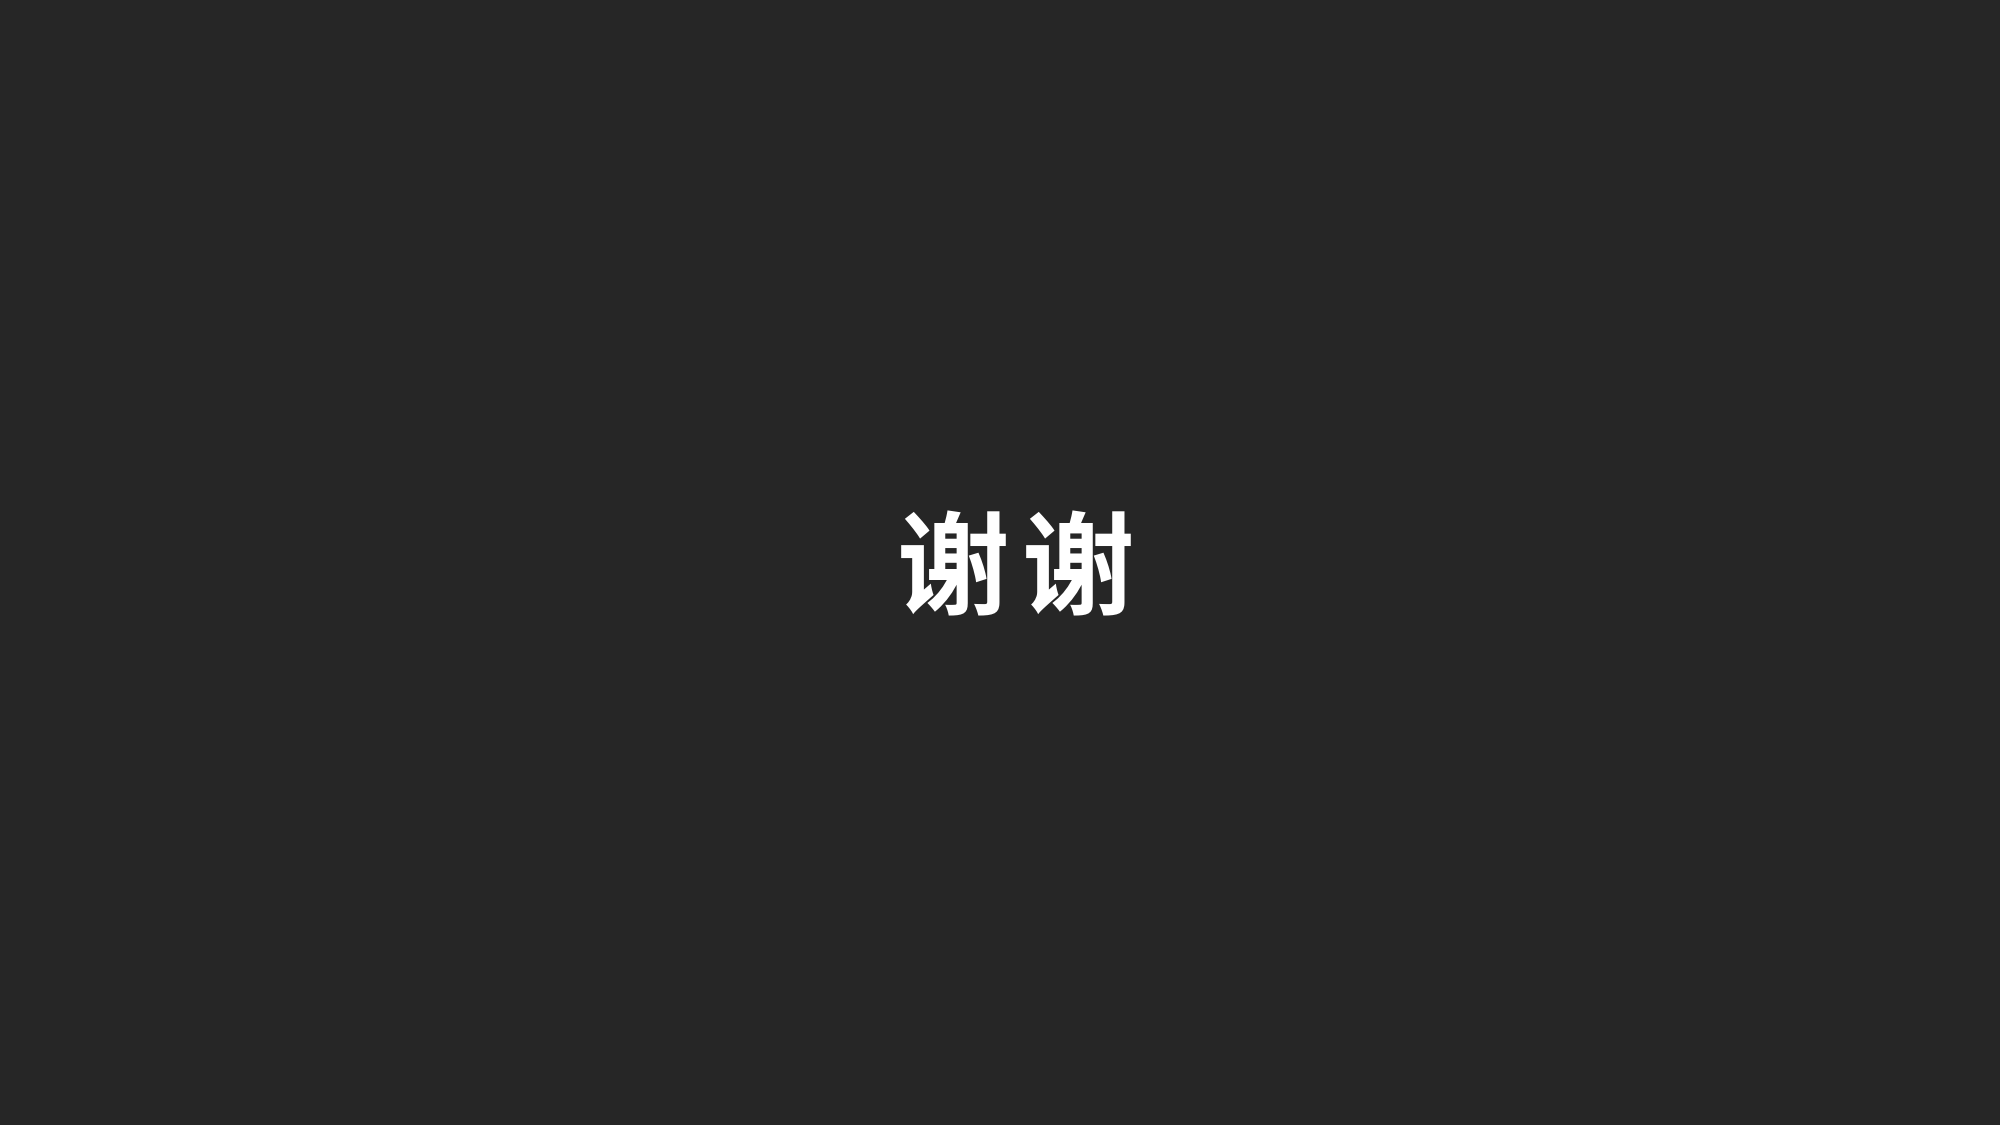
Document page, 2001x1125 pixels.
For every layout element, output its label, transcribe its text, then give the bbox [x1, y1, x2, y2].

text_box 谢谢 [883, 486, 1315, 637]
